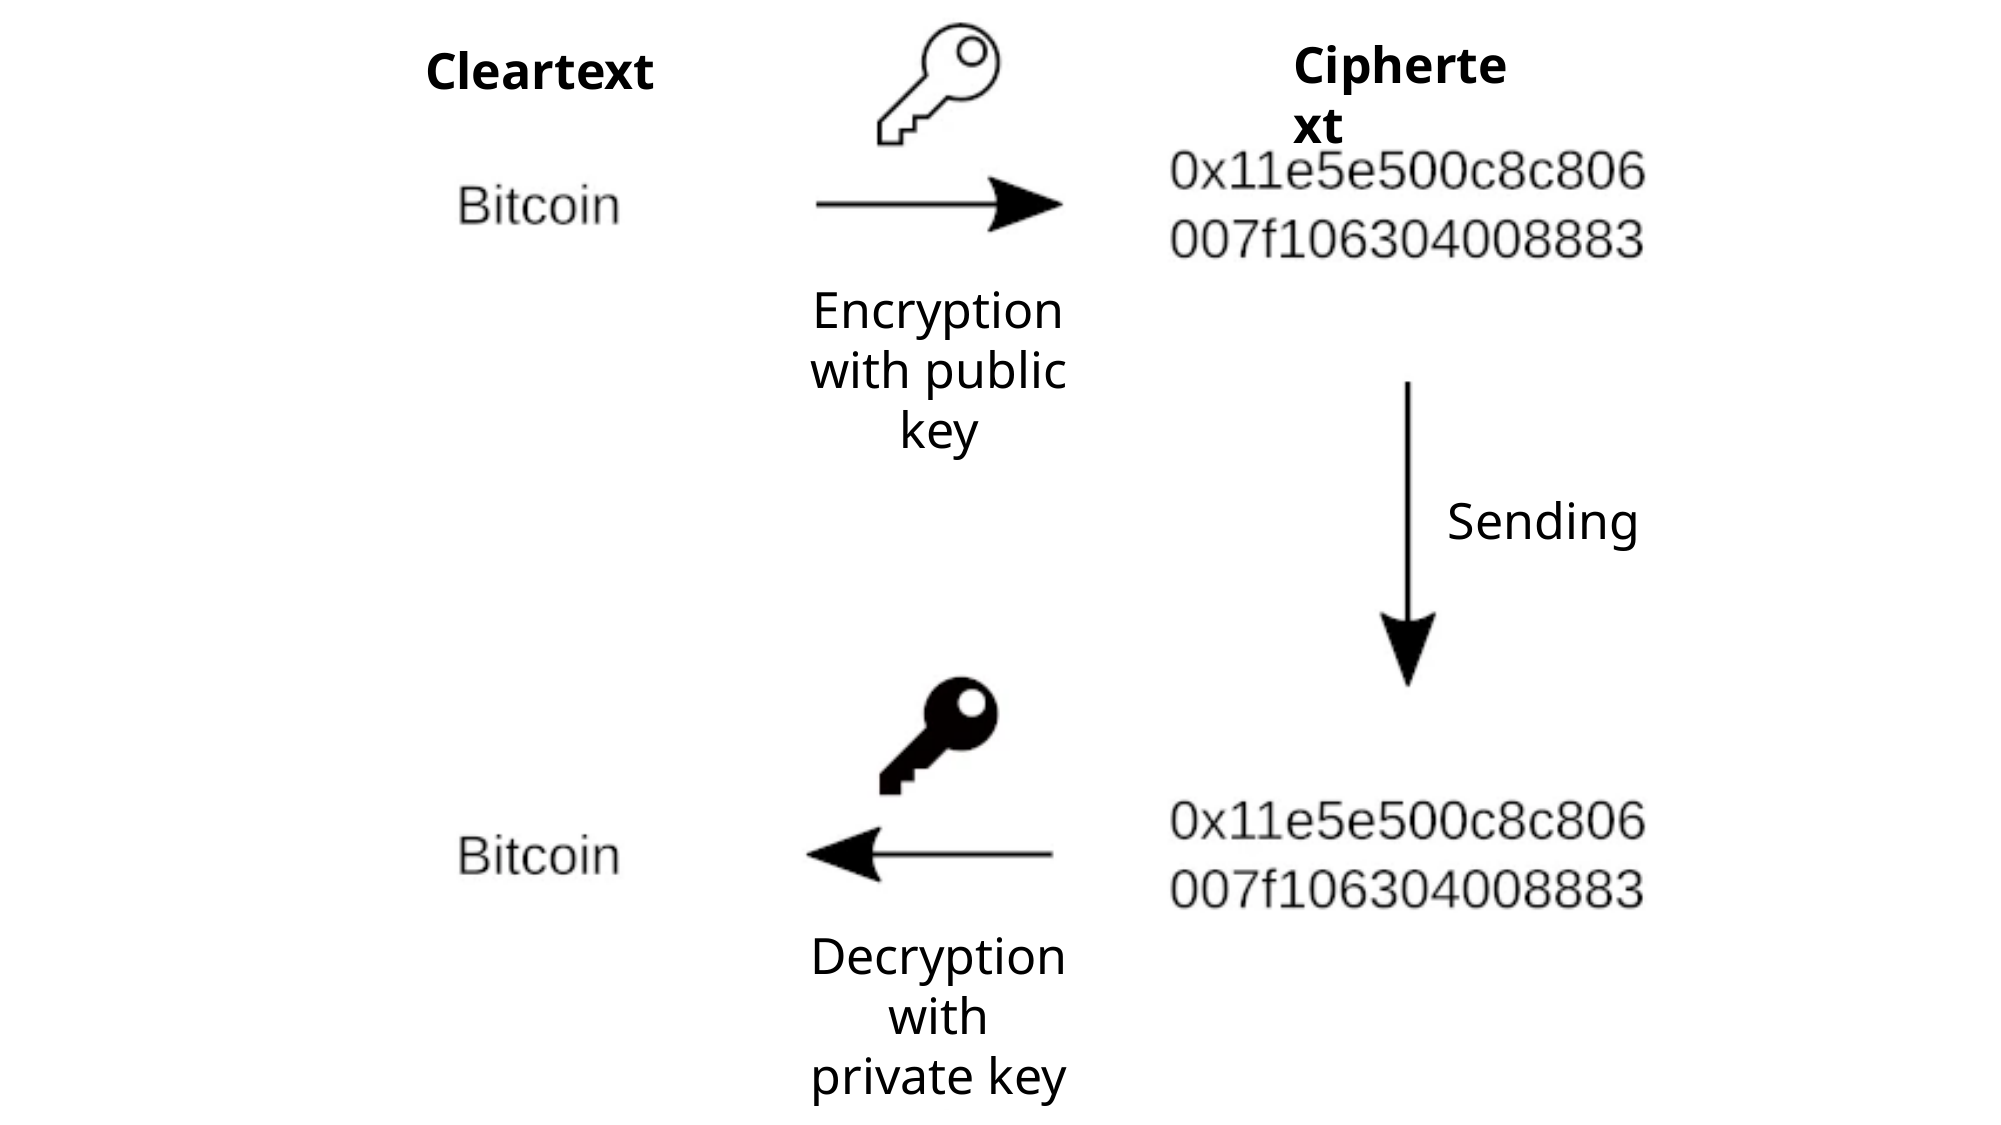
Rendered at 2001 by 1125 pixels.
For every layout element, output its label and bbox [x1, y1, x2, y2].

picture [296, 0, 1704, 1125]
